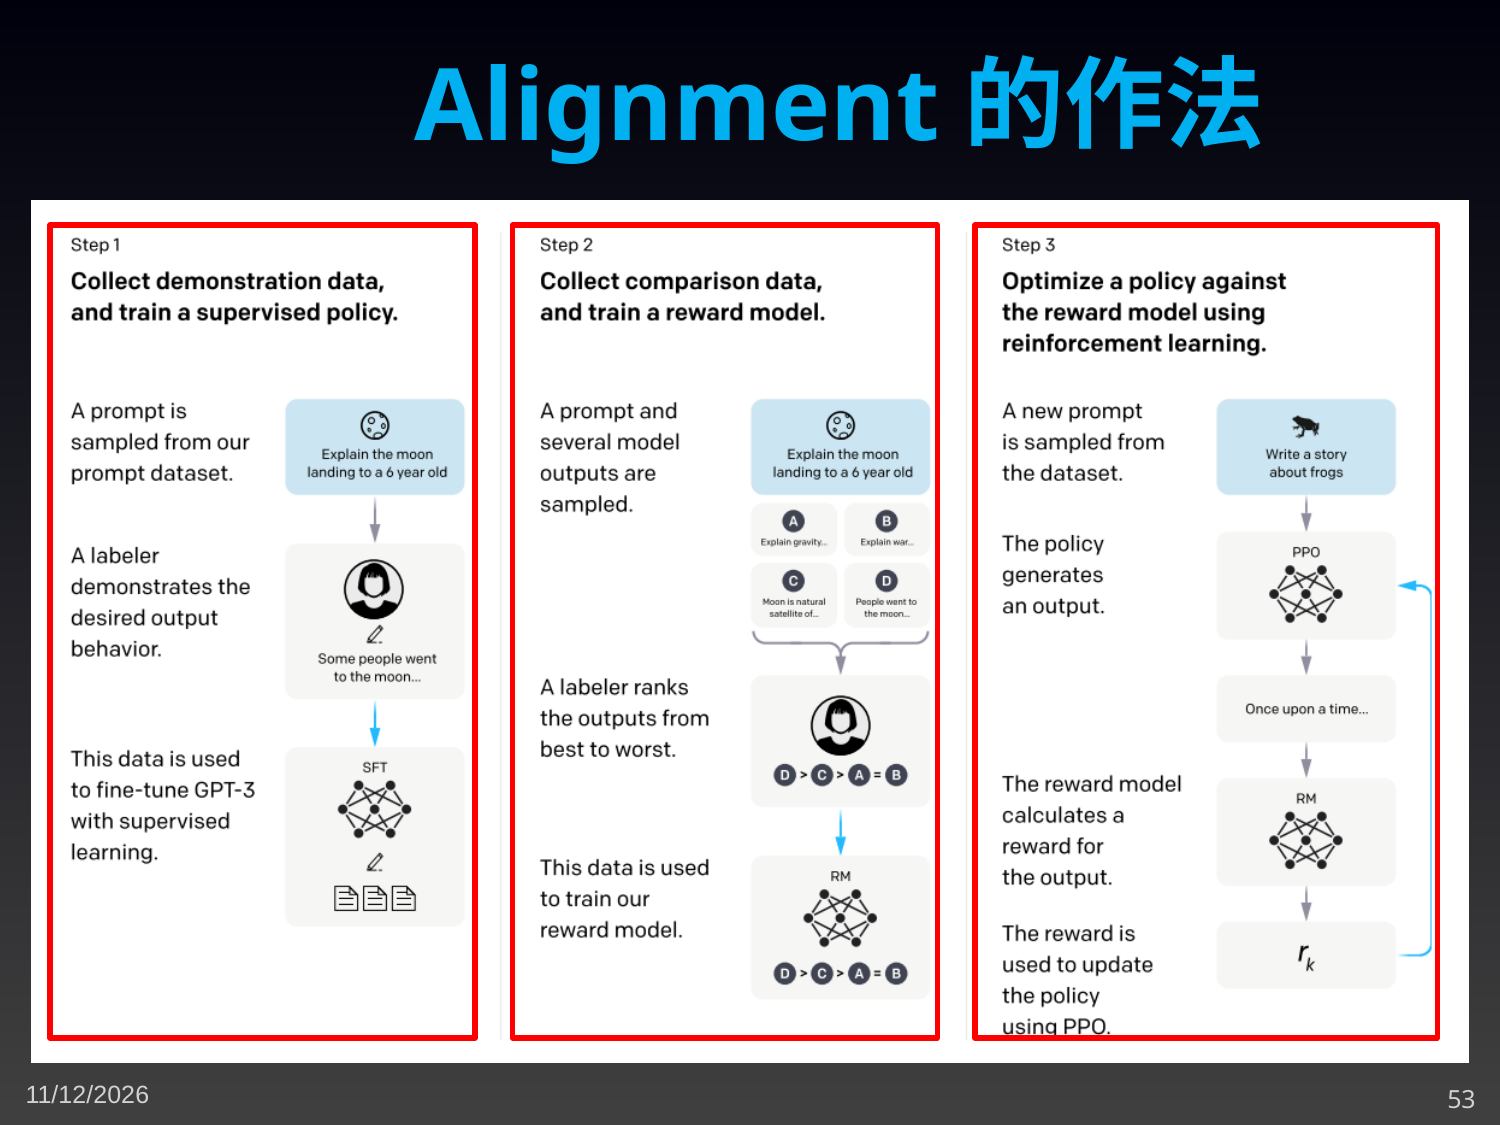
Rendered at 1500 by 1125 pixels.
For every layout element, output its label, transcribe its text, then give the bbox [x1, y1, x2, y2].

text_box Alignment的作法 [399, 12, 1475, 175]
slide_number 53 [1340, 1075, 1491, 1117]
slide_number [10, 1075, 411, 1117]
picture [30, 200, 1469, 1063]
